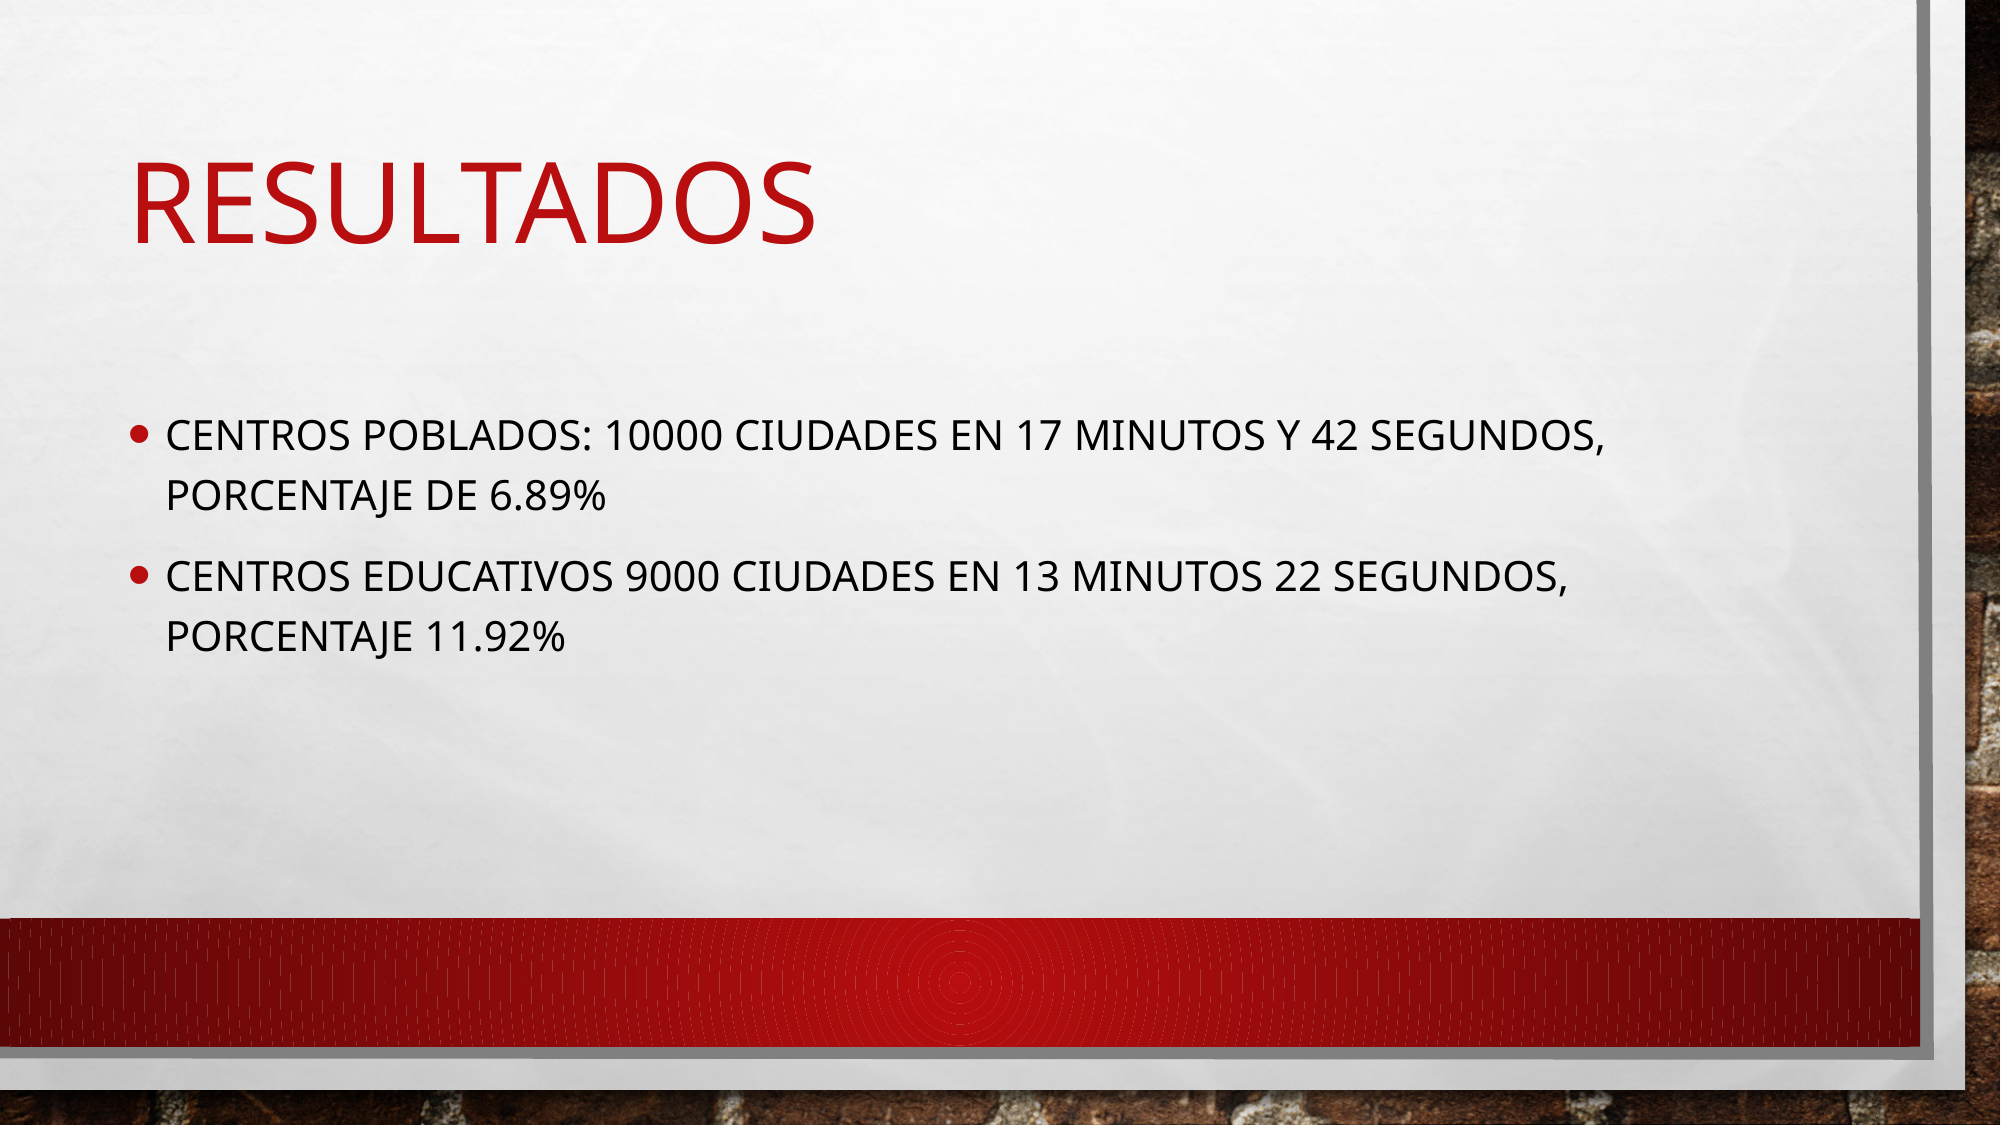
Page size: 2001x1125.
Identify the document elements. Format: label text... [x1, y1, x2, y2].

picture [0, 0, 2000, 1125]
list Centros poblados: 10000 ciudades en 17 minutos y 42 segundos, Porcentaje de 6.89% CENTROS EDUCATIVOS 9000 ciudades en 13 minutos 22 segundos, porcentaje 11.92% [112, 338, 1818, 882]
title resultados [112, 112, 1818, 302]
